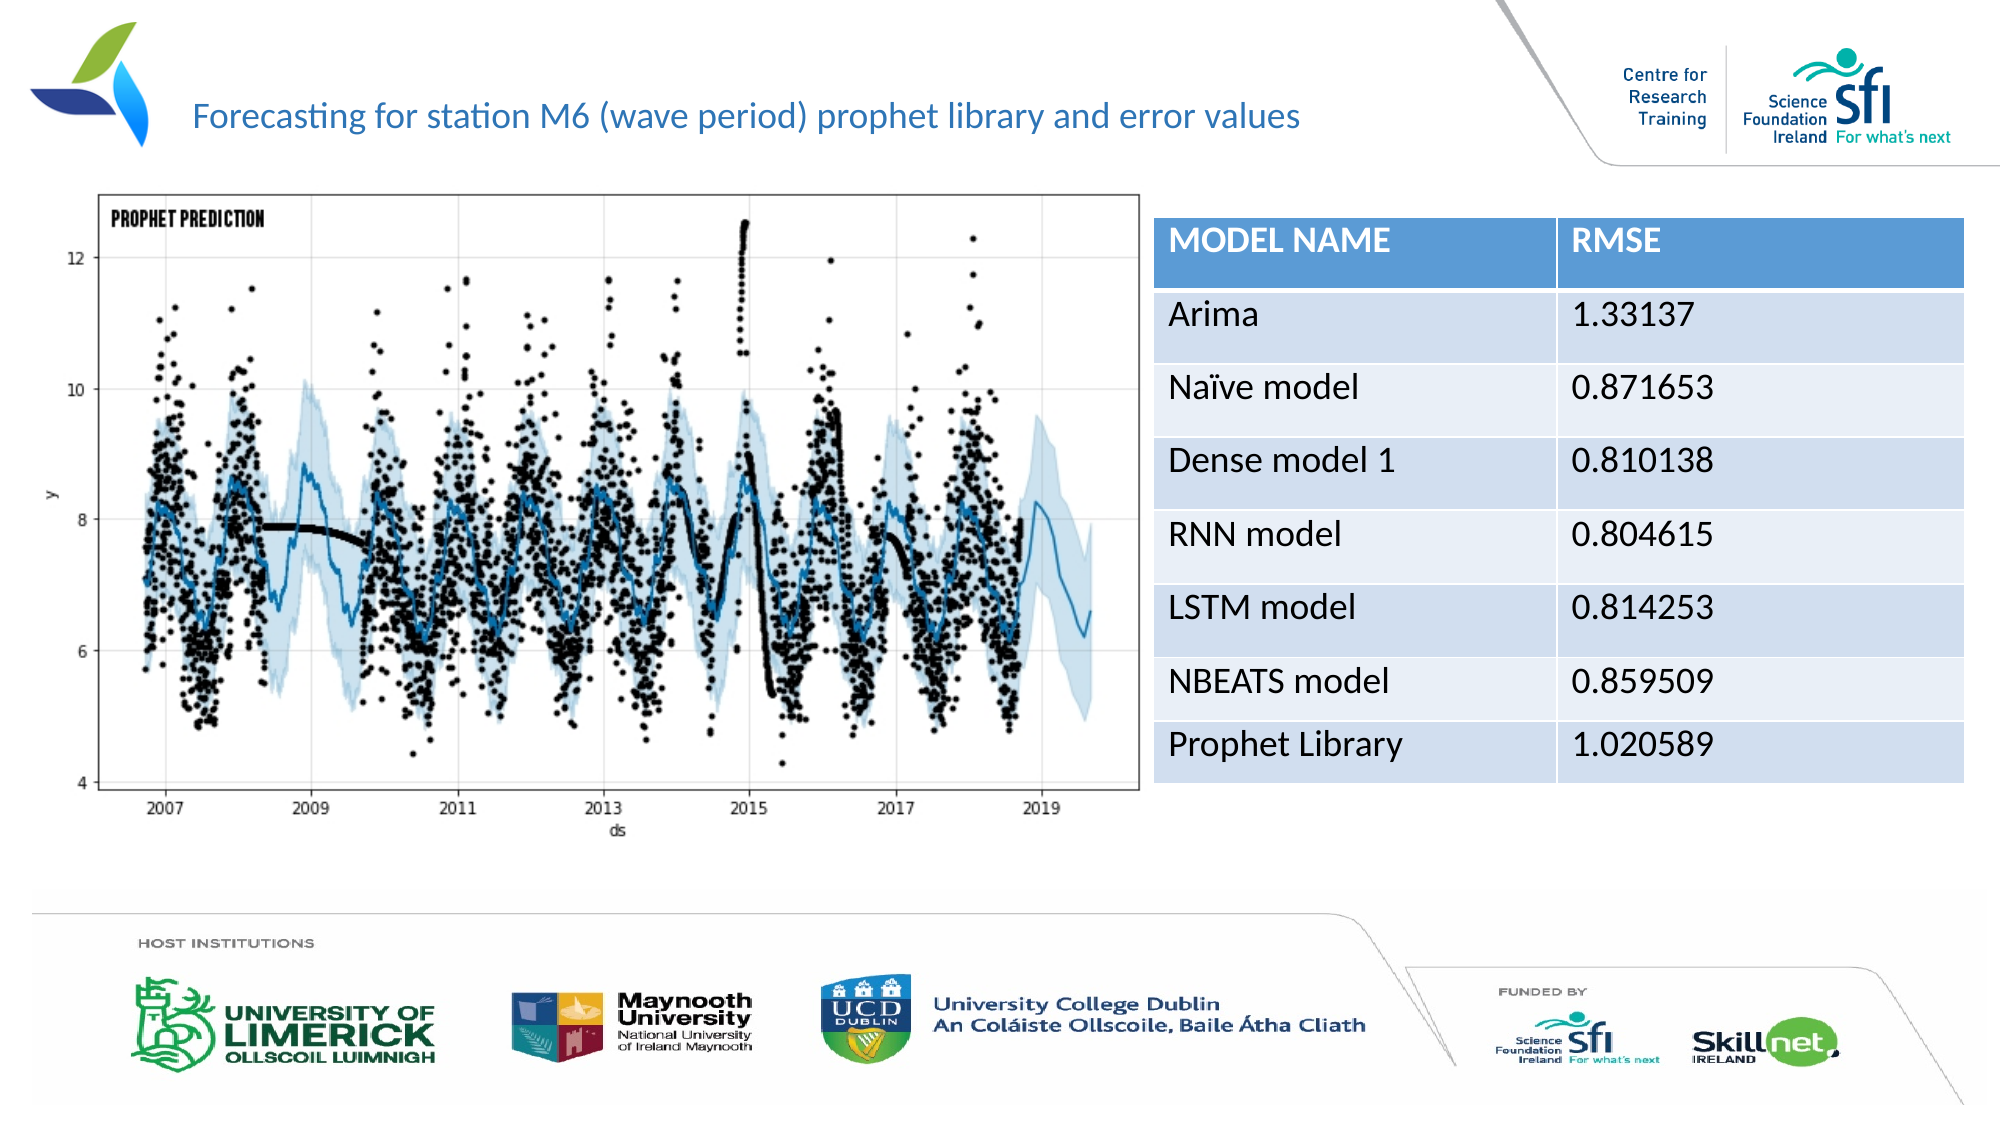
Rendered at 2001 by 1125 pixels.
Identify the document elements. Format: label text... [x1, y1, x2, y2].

table_cell 0.871653 [1558, 365, 1964, 436]
table_cell NBEATS model [1154, 658, 1556, 720]
table_cell Dense model 1 [1154, 438, 1556, 509]
table_cell 1.020589 [1558, 722, 1964, 783]
table_cell 0.810138 [1558, 438, 1964, 509]
table_header MODEL NAME [1154, 218, 1556, 288]
table_cell 0.804615 [1558, 511, 1964, 583]
text_box Forecasting for station M6 (wave period) prophet library and error values [193, 83, 1326, 144]
table_cell 1.33137 [1558, 293, 1964, 363]
table_cell Arima [1154, 293, 1556, 363]
table_cell 0.859509 [1558, 658, 1964, 720]
table_cell LSTM model [1154, 585, 1556, 657]
picture [10, 22, 1148, 849]
picture [32, 889, 1987, 1105]
table_cell Prophet Library [1154, 722, 1556, 783]
table_header RMSE [1558, 218, 1964, 288]
table_cell Naïve model [1154, 365, 1556, 436]
picture [1458, 0, 2000, 205]
table_cell RNN model [1154, 511, 1556, 583]
table_cell 0.814253 [1558, 585, 1964, 657]
